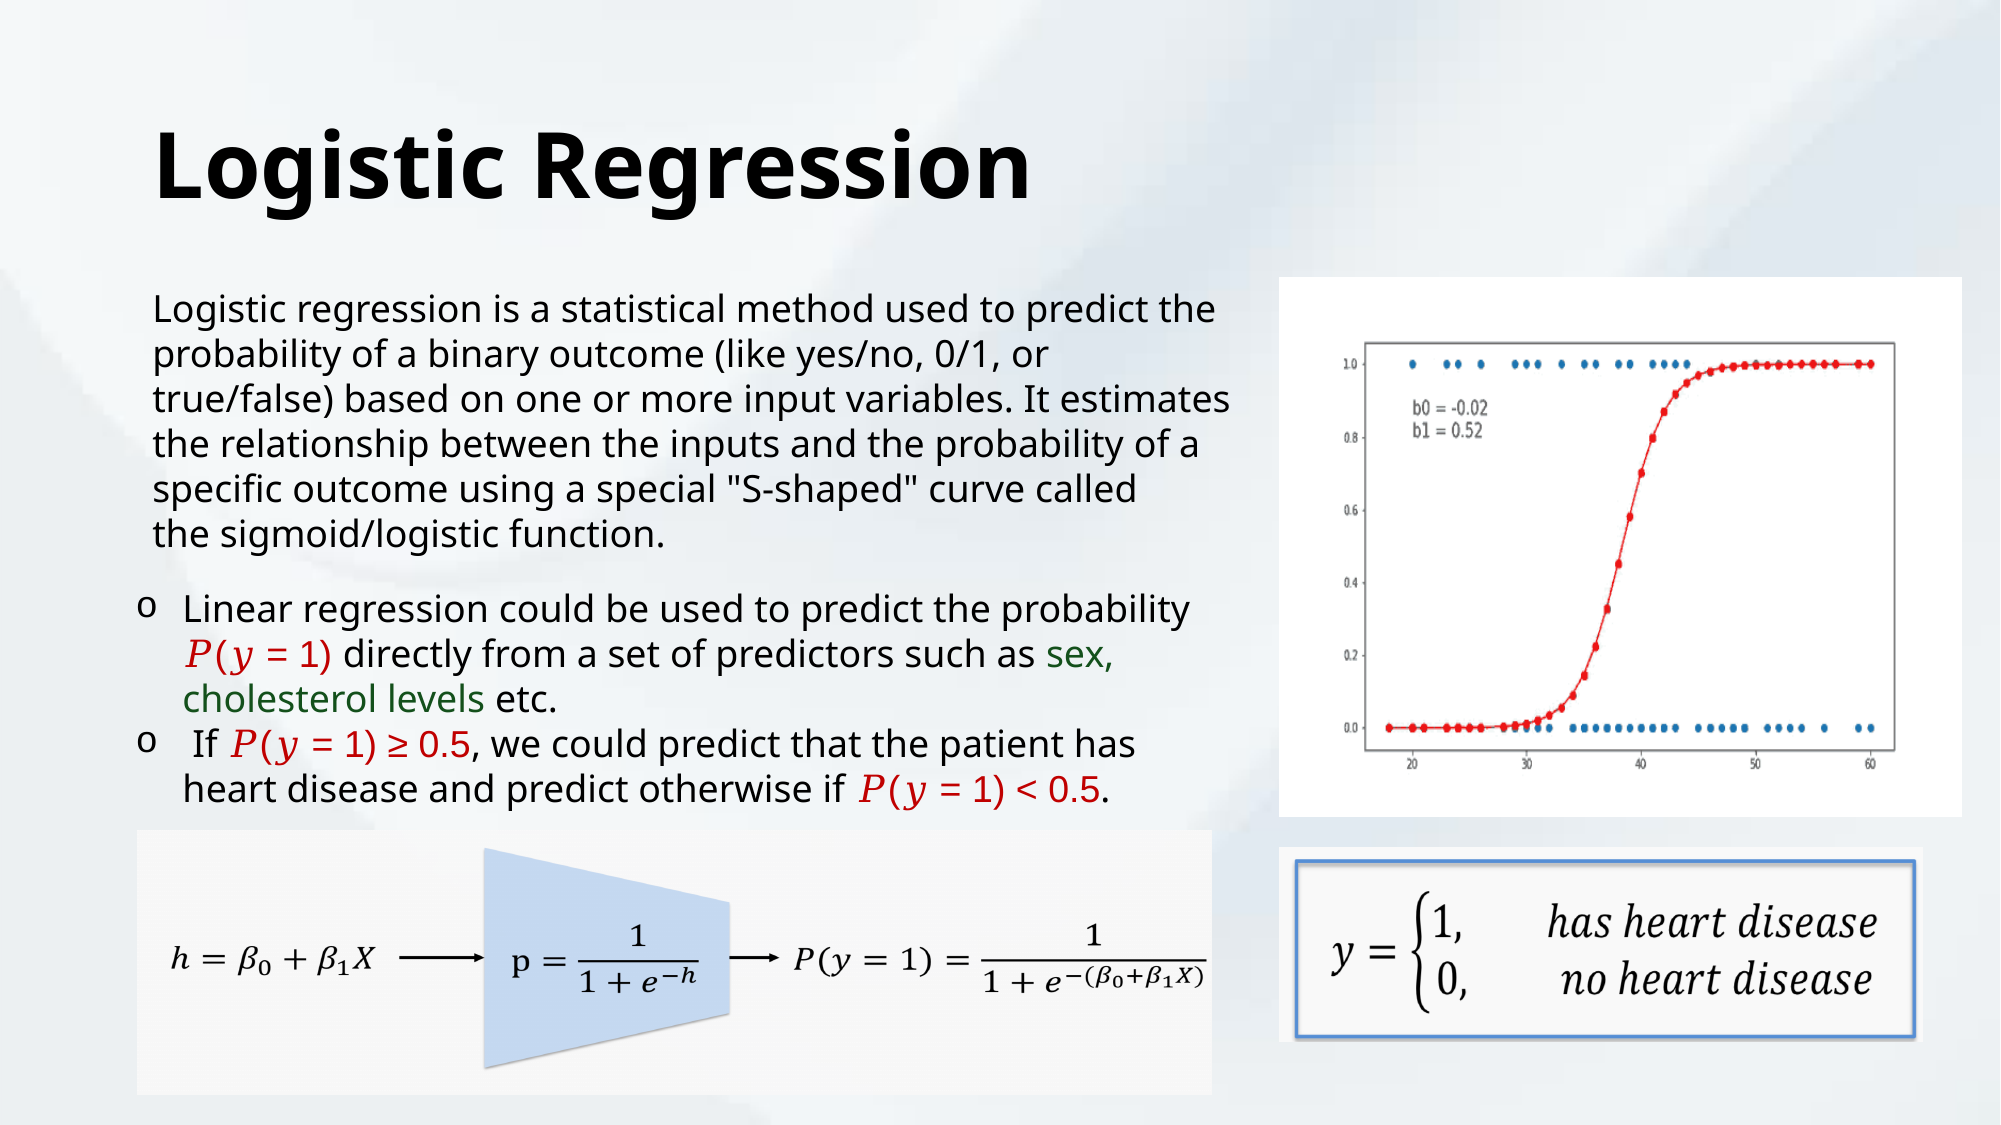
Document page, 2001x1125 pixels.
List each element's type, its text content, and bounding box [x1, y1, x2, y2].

picture [0, 0, 2001, 1125]
text_box Linear regression could be used to predict the probability 𝑃(𝑦 = 1) directly from a set of predictors such as sex, cholesterol levels etc. If 𝑃(𝑦 = 1) ≥ 0.5, we could predict that the patient has heart disease and predict otherwise if 𝑃(𝑦 = 1) < 0.5. [120, 577, 1212, 907]
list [1278, 847, 1923, 1043]
title Logistic Regression [137, 59, 1863, 278]
text_box Logistic regression is a statistical method used to predict the probability of a binary outcome (like yes/no, 0/1, or true/false) based on one or more input variables. It estimates the relationship between the inputs and the probability of a specific outcome using a special "S-shaped" curve called the sigmoid/logistic function. [137, 277, 1249, 562]
